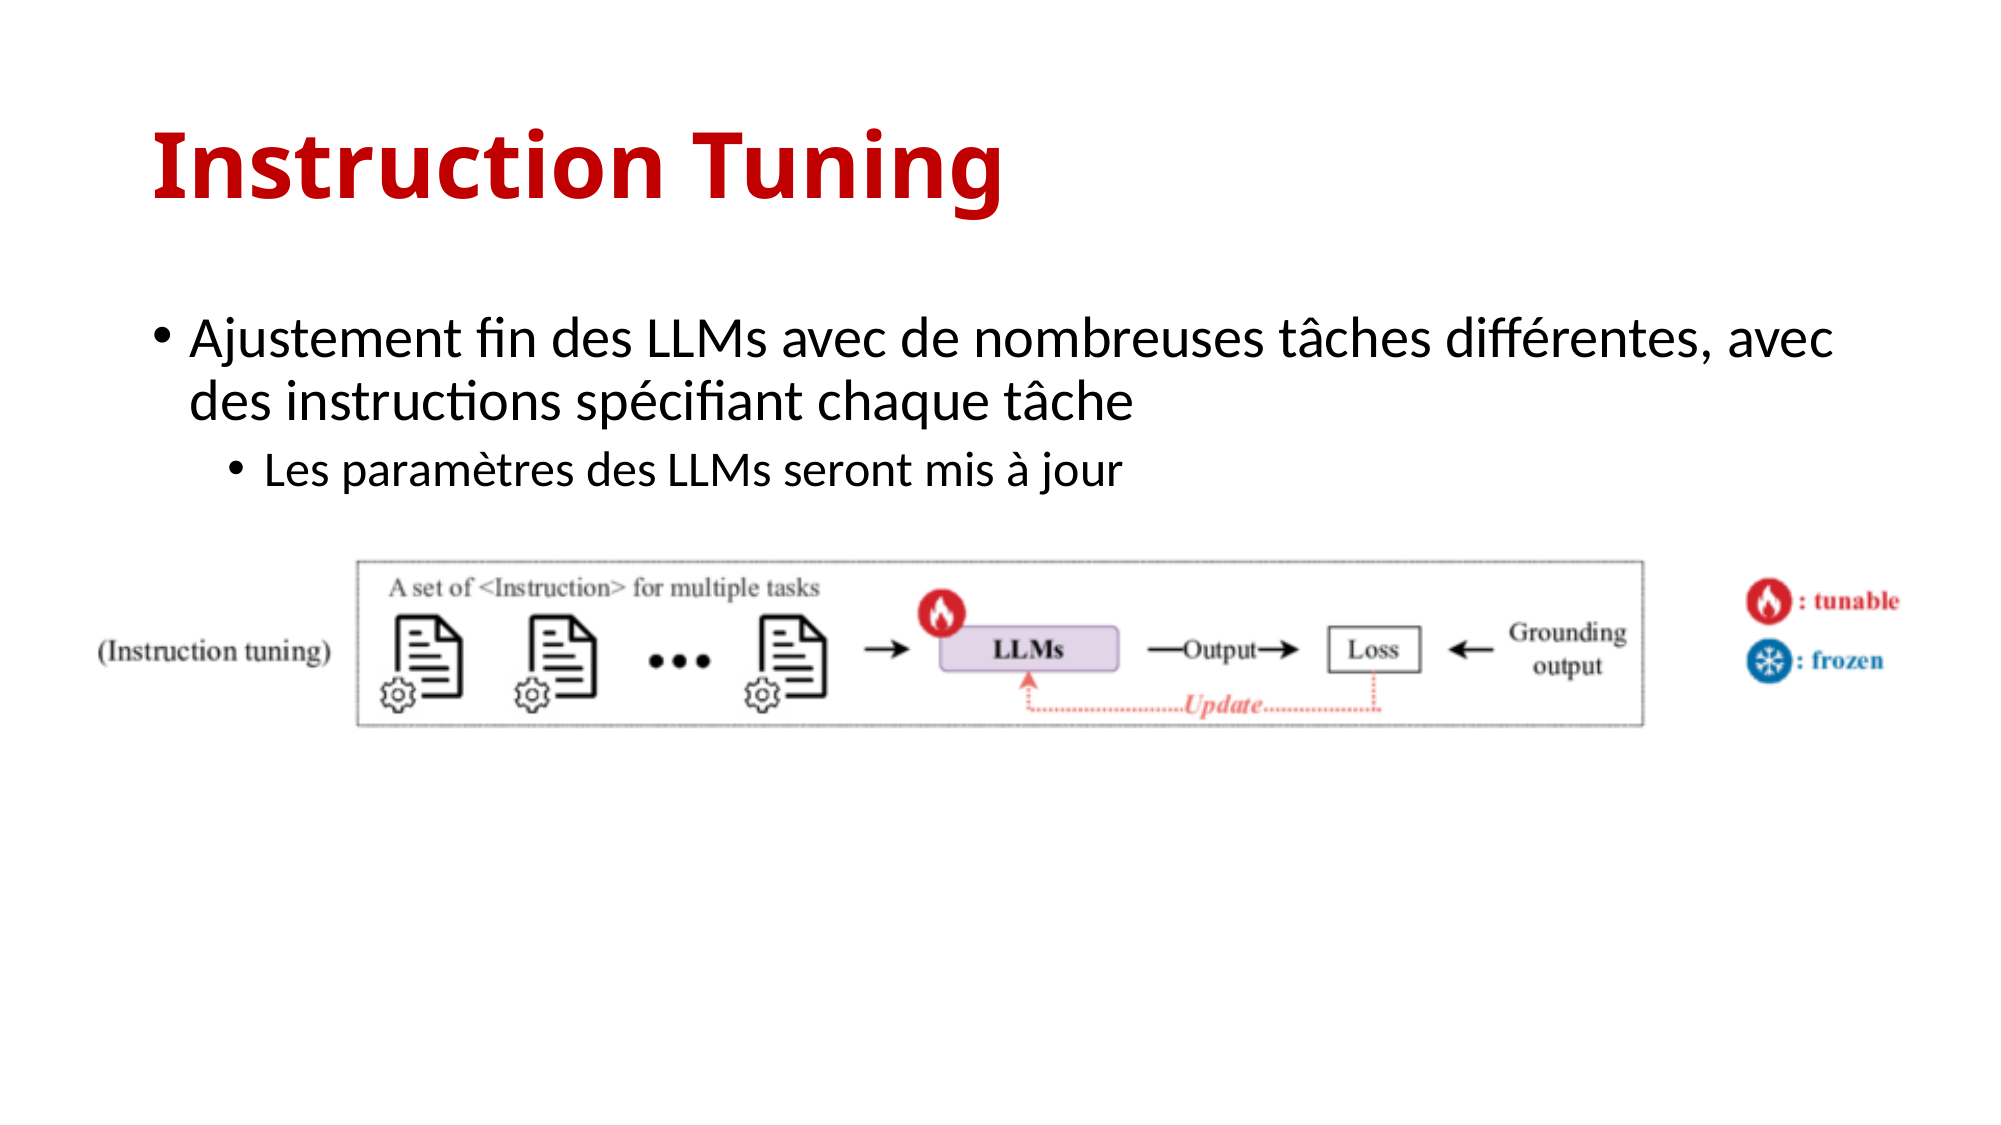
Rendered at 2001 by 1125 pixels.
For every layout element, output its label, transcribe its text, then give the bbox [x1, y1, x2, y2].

title Instruction Tuning [137, 59, 1863, 278]
picture [72, 544, 1663, 741]
picture [1739, 572, 1917, 714]
list Ajustement fin des LLMs avec de nombreuses tâches différentes, avec des instructions spécifiant chaque tâche Les paramètres des LLMs seront mis à jour [137, 299, 1863, 1014]
